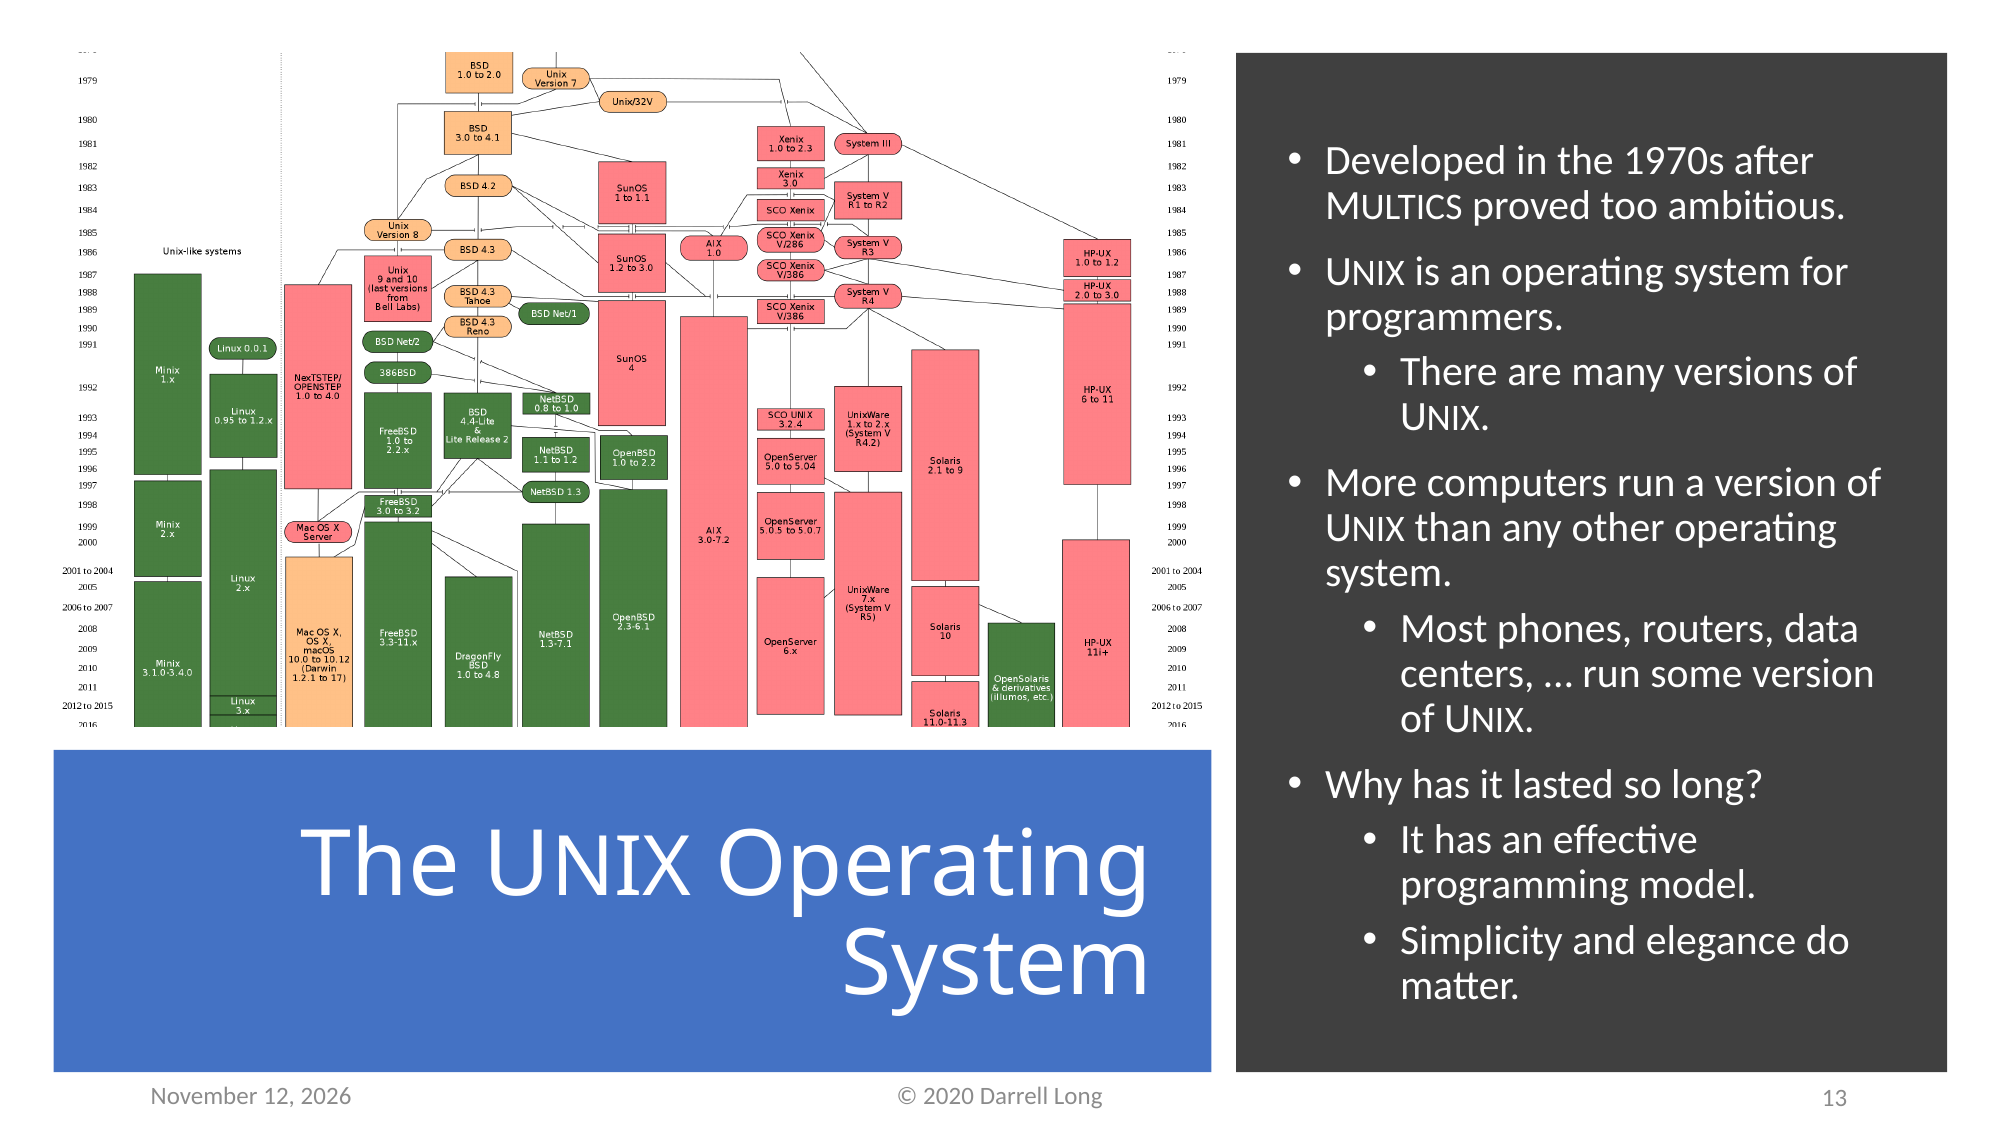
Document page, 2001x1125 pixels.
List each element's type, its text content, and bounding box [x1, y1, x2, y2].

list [53, 52, 1212, 727]
footer © 2020 Darrell Long [637, 1065, 1363, 1125]
text_box [1235, 52, 1948, 1073]
slide_number 13 [1412, 1066, 1863, 1125]
text_box [53, 749, 1212, 1073]
list Developed in the 1970s after MULTICS proved too ambitious. UNIX is an operating system for programmers. There are many versions of UNIX. More computers run a version of UNIX than any other operating system. Most phones, routers, data centers, … run some version of UNIX. Why has it lasted so long? It has an effective programming model. Simplicity and elegance do matter. [1272, 98, 1914, 1049]
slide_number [135, 1065, 586, 1125]
title The UNIX Operating System [85, 782, 1168, 1049]
